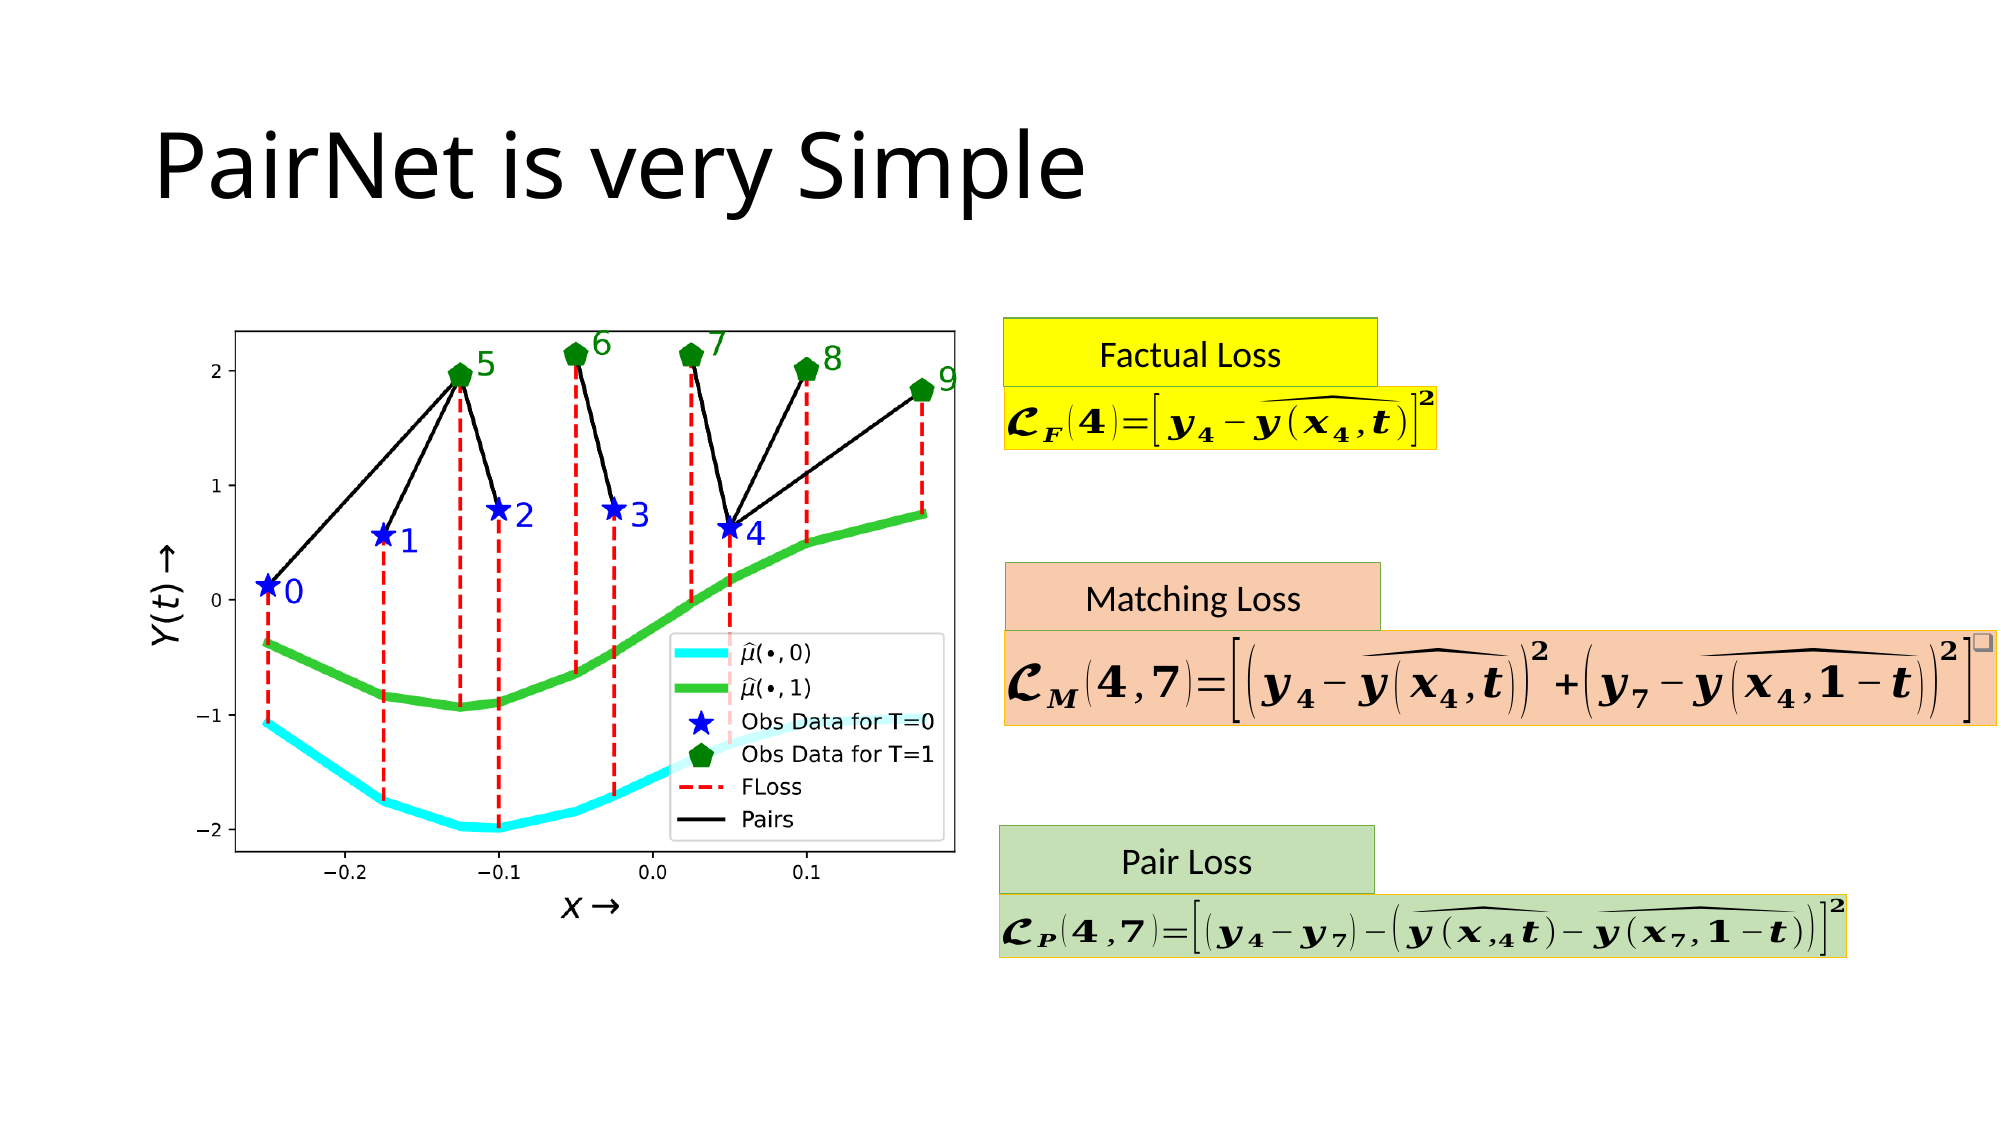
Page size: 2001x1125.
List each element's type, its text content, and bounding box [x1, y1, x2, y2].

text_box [1004, 562, 1997, 726]
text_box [999, 825, 1846, 958]
picture [41, 264, 1030, 951]
title PairNet is very Simple [137, 59, 1863, 278]
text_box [1003, 318, 1436, 449]
